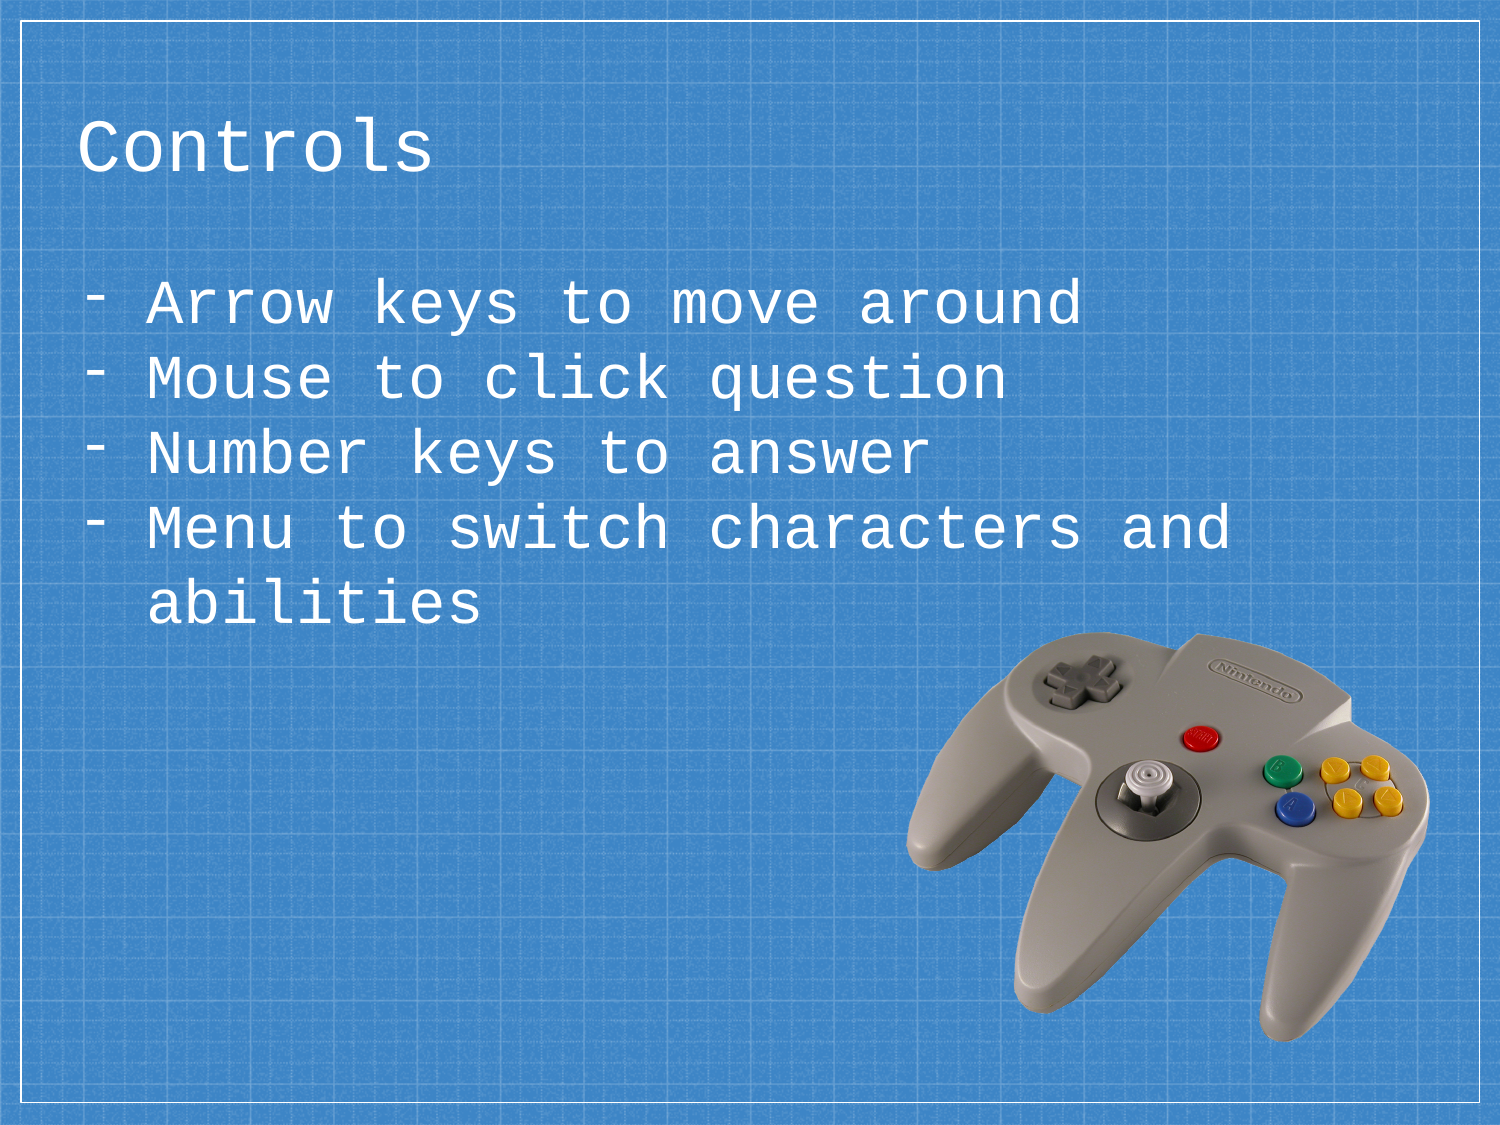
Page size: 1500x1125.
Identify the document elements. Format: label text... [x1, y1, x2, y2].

title Controls [61, 81, 1412, 172]
list Arrow keys to move around Mouse to click question Number keys to answer Menu to switch characters and abilities [56, 246, 1417, 1042]
picture [0, 0, 1500, 1125]
